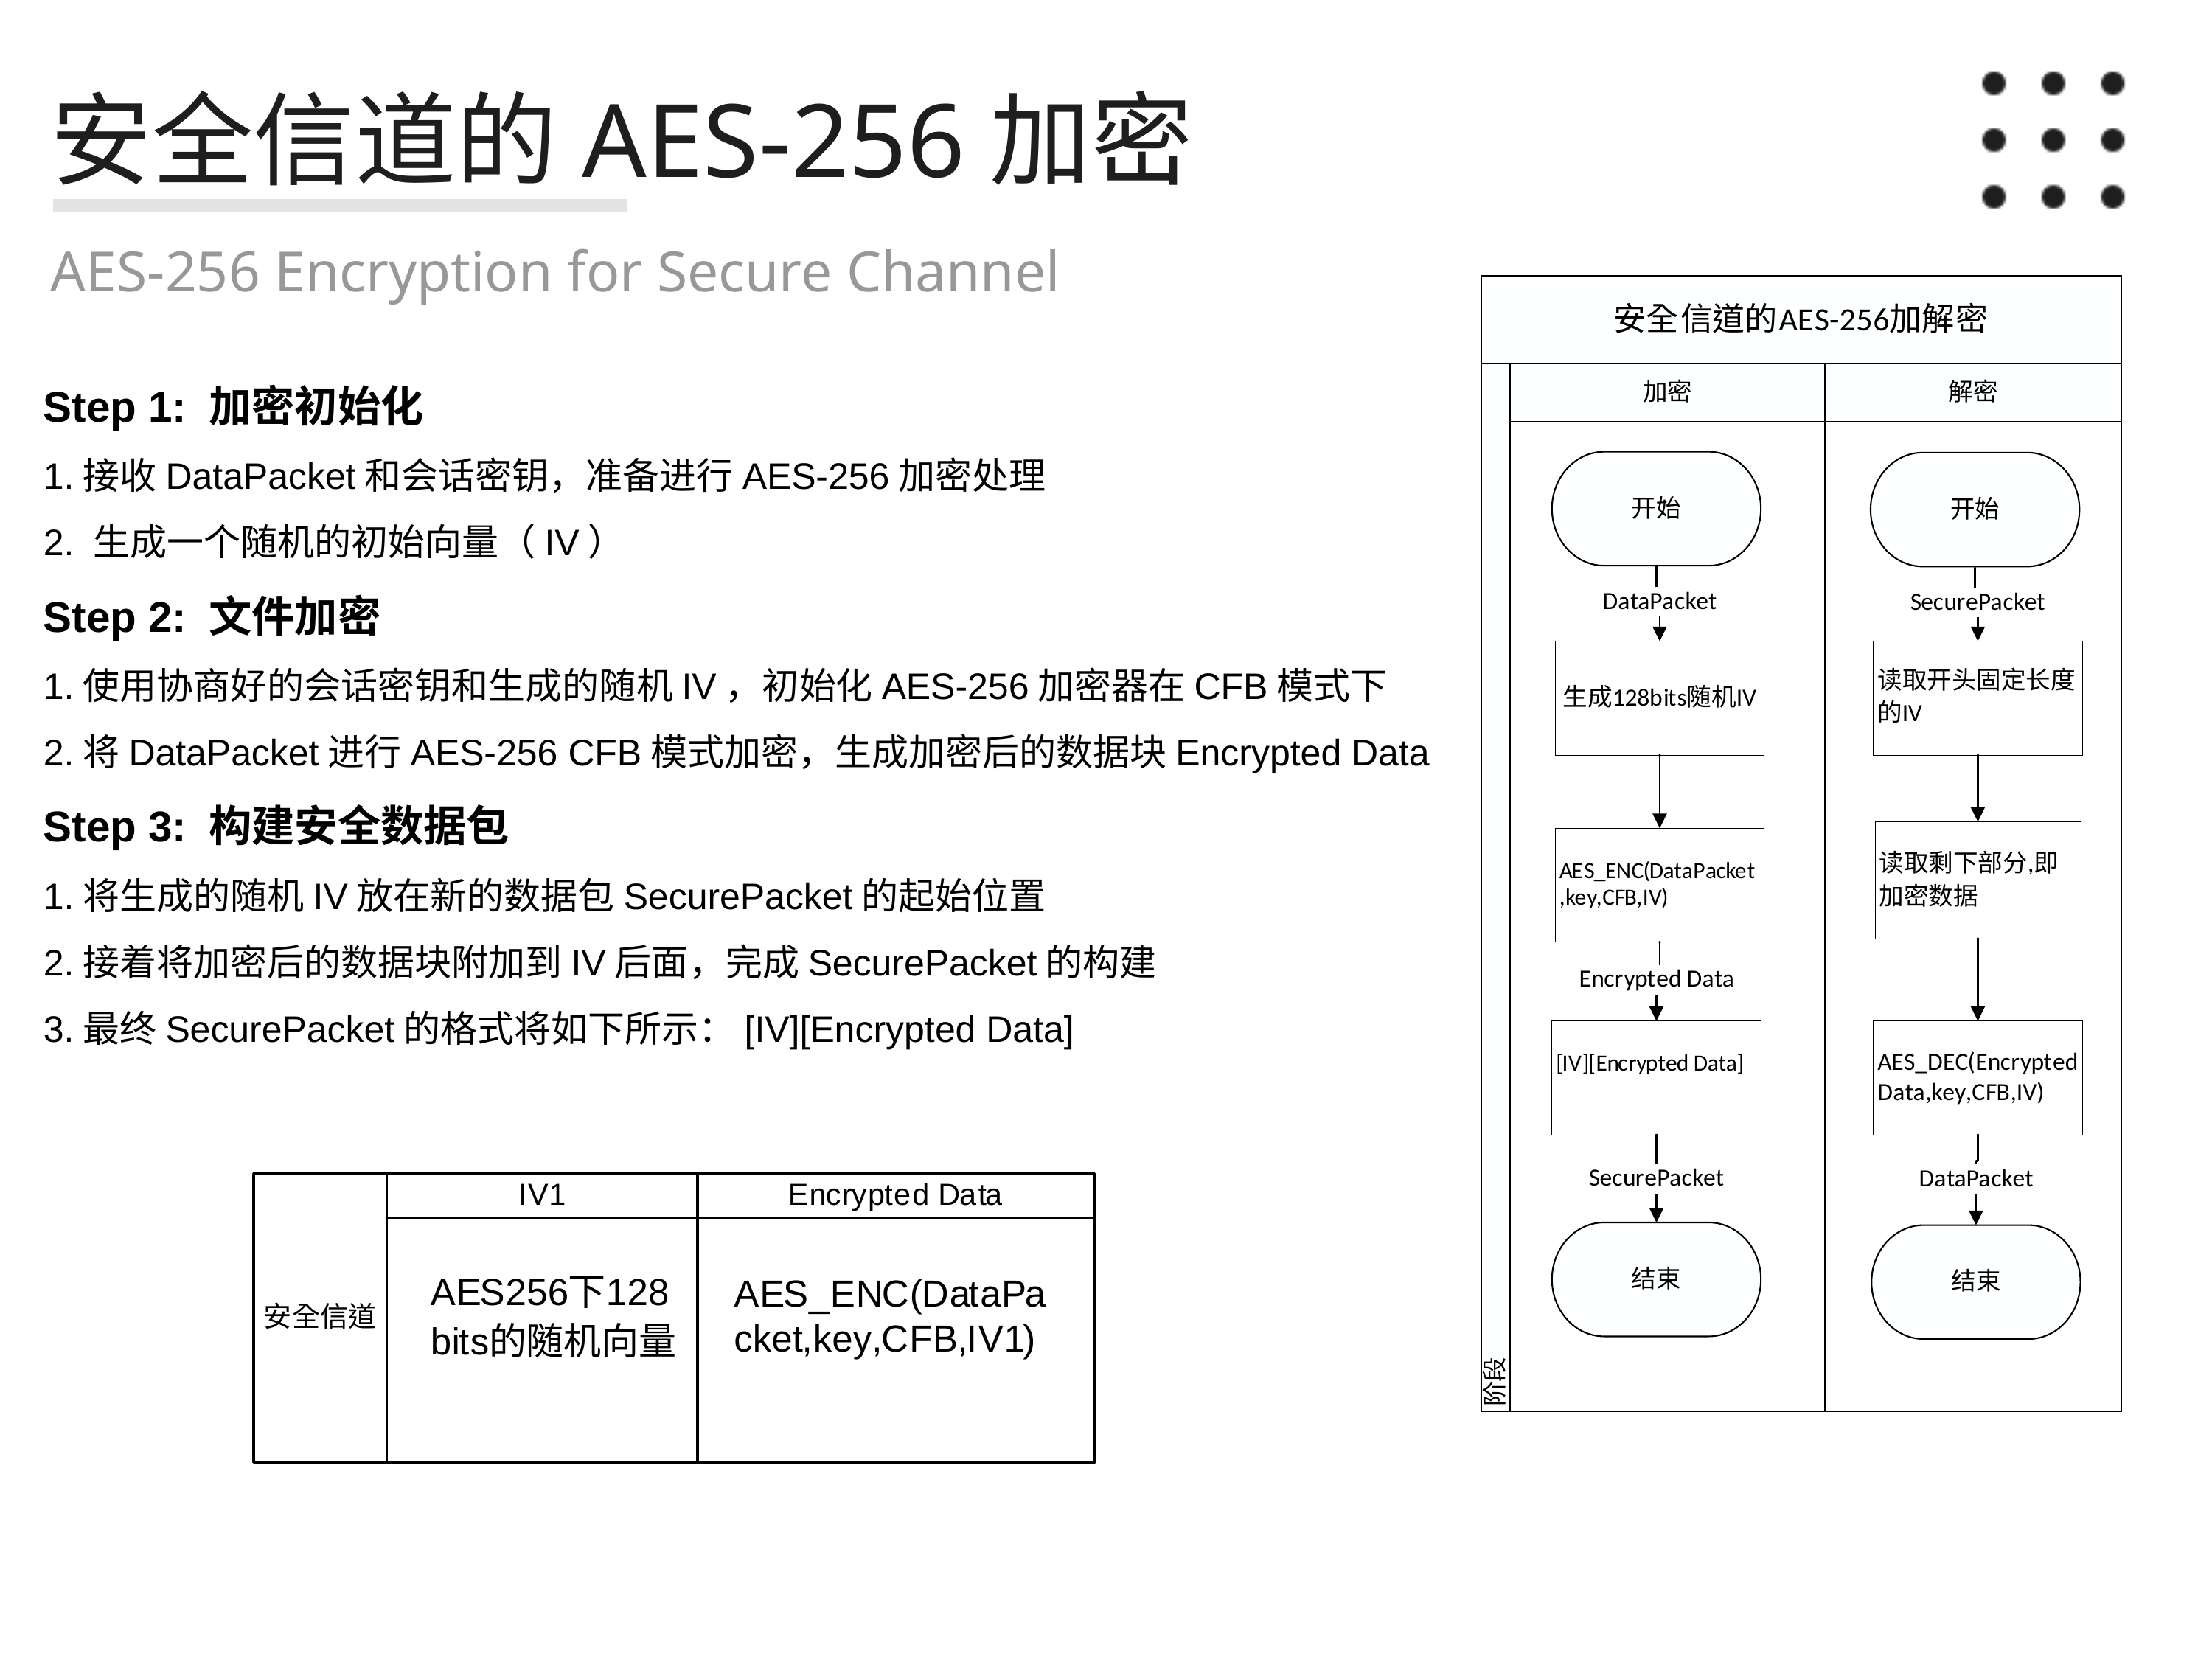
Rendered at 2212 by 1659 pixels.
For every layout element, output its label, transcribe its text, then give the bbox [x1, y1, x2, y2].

text_box 安全信道的AES-256加密 [50, 46, 1354, 198]
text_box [50, 955, 2212, 1659]
text_box AES-256 Encryption for Secure Channel [50, 234, 1276, 303]
picture [50, 193, 633, 216]
text_box Step 1: 加密初始化 1.接收DataPacket和会话密钥，准备进行AES-256加密处理 2. 生成一个随机的初始向量（IV） Step 2: 文件加密 1.使用协商好的会话密钥和生成的随机IV，初始化AES-256加密器在CFB模式下 2.将DataPacket进行AES-256 CFB模式加密，生成加密后的数据块Encrypted Data Step 3: 构建安全数据包 1.将生成的随机IV放在新的数据包SecurePacket的起始位置 2.接着将加密后的数据块附加到IV后面，完成SecurePacket的构建 3.最终SecurePacket的格式将如下所示：[IV][Encrypted Data] [32, 347, 1435, 1055]
picture [1978, 69, 2129, 215]
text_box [1439, 234, 2162, 953]
